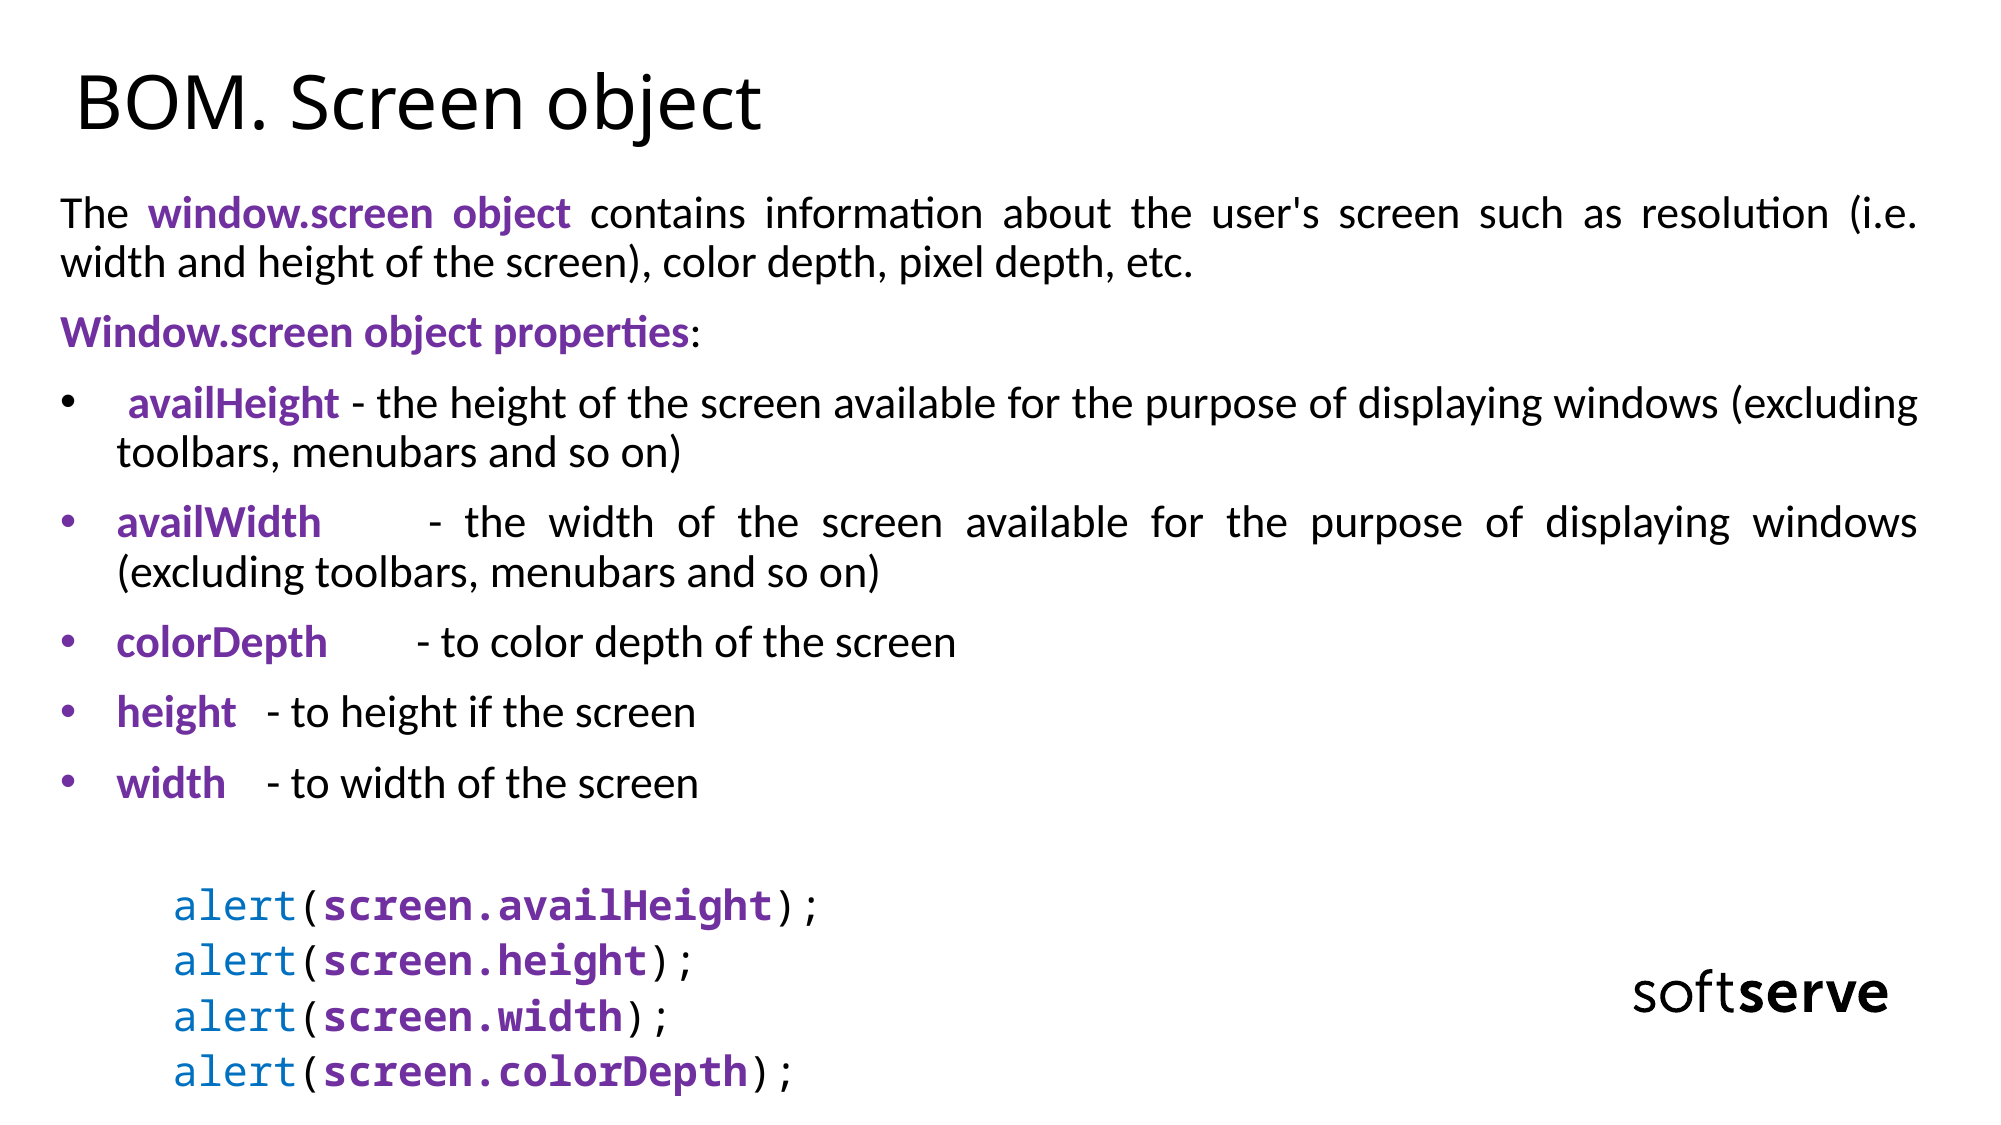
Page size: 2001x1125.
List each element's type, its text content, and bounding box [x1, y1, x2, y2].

list The window.screen object contains information about the user's screen such as resolution (i.e. width and height of the screen), color depth, pixel depth, etc. Window.screen object properties: availHeight - the height of the screen available for the purpose of displaying windows (excluding toolbars, menubars and so on) availWidth - the width of the screen available for the purpose of displaying windows (excluding toolbars, menubars and so on) colorDepth - to color depth of the screen height - to height if the screen width - to width of the screen alert(screen.availHeight); alert(screen.height); alert(screen.width); alert(screen.colorDepth); [45, 181, 1935, 1106]
title BOM. Screen object [59, 47, 1957, 134]
